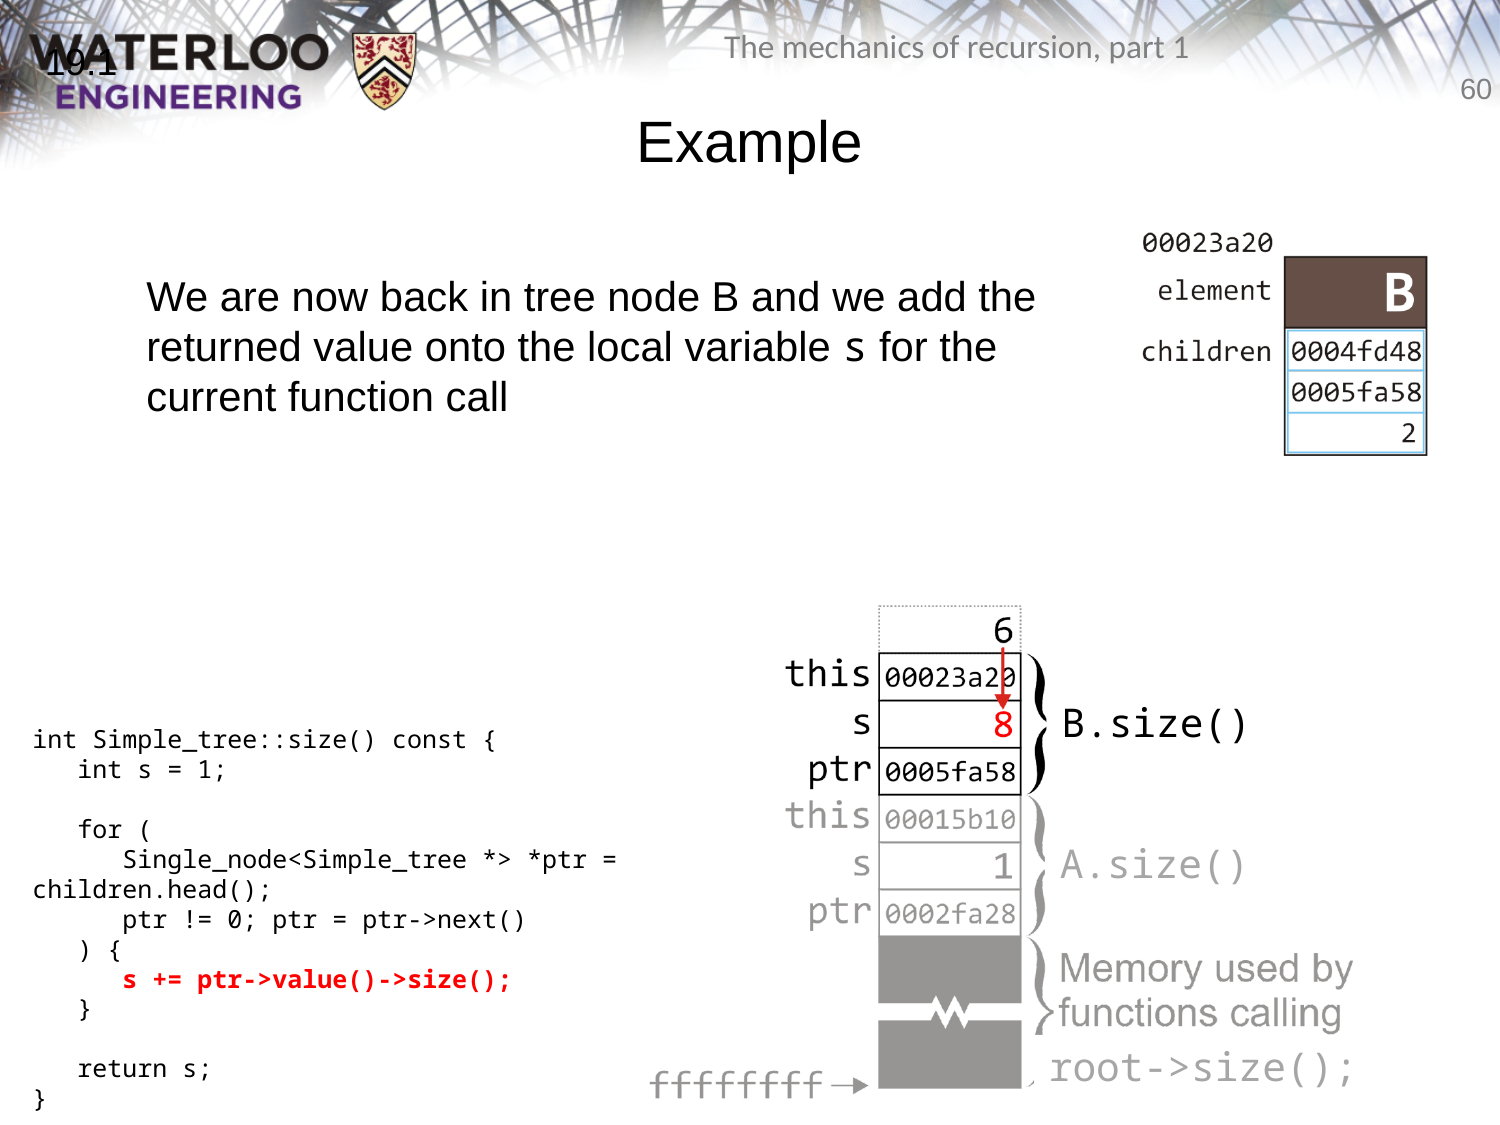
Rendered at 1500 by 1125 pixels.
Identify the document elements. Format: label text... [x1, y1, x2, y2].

text_box int Simple_tree::size() const { int s = 1; for ( Single_node<Simple_tree *> *ptr = children.head(); ptr != 0; ptr = ptr->next() ) { s += ptr->value()->size(); } return s; } [17, 716, 845, 1121]
picture [0, 0, 1500, 1125]
text_box 19.1 [30, 30, 133, 91]
title Example [74, 44, 1426, 233]
list We are now back in tree node B and we add the returned value onto the local variable s for the current function call [74, 262, 638, 716]
